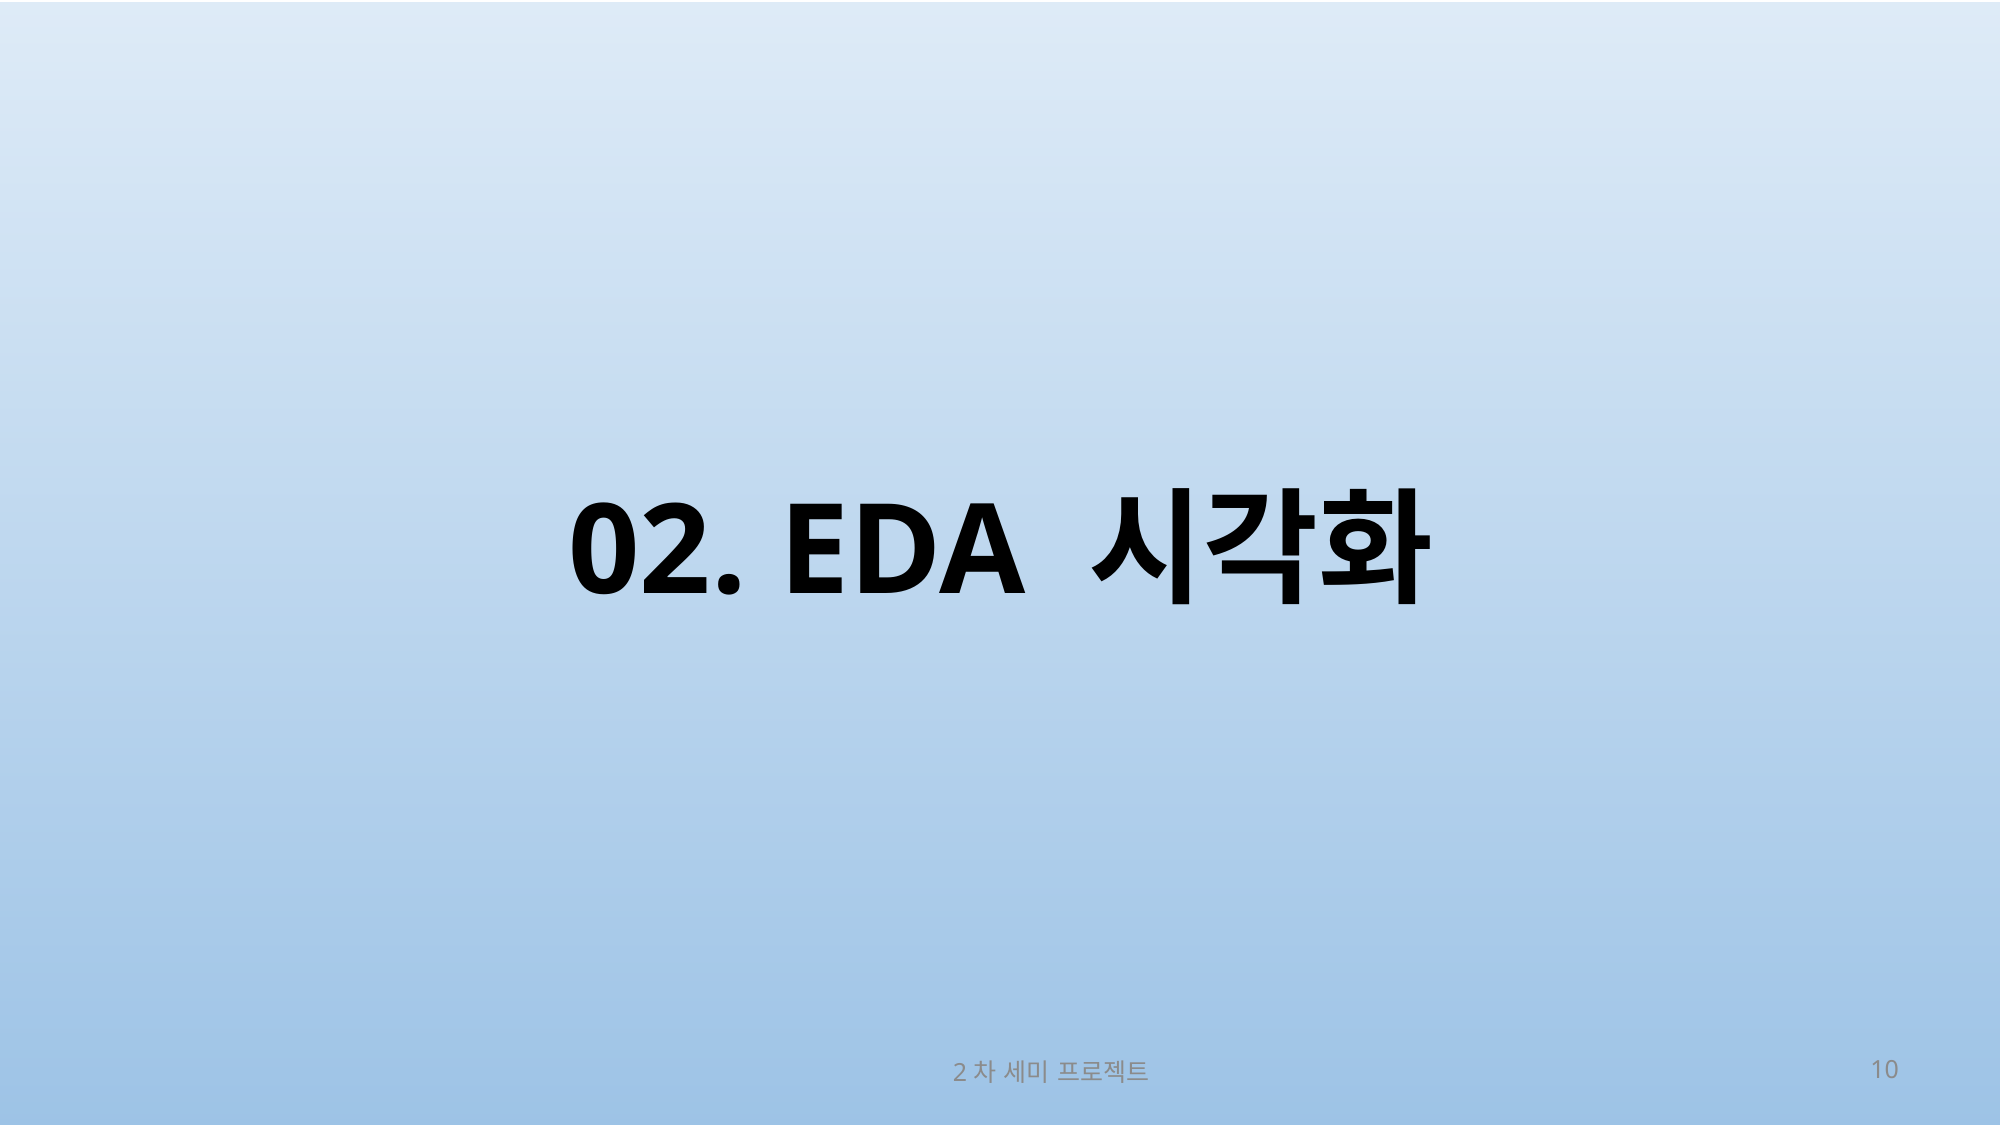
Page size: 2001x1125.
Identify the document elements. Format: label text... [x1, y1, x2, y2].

footer 2차 세미 프로젝트 [714, 1041, 1389, 1101]
slide_number 10 [1464, 1041, 1914, 1101]
title 02. EDA 시각화 [87, 79, 1915, 1027]
